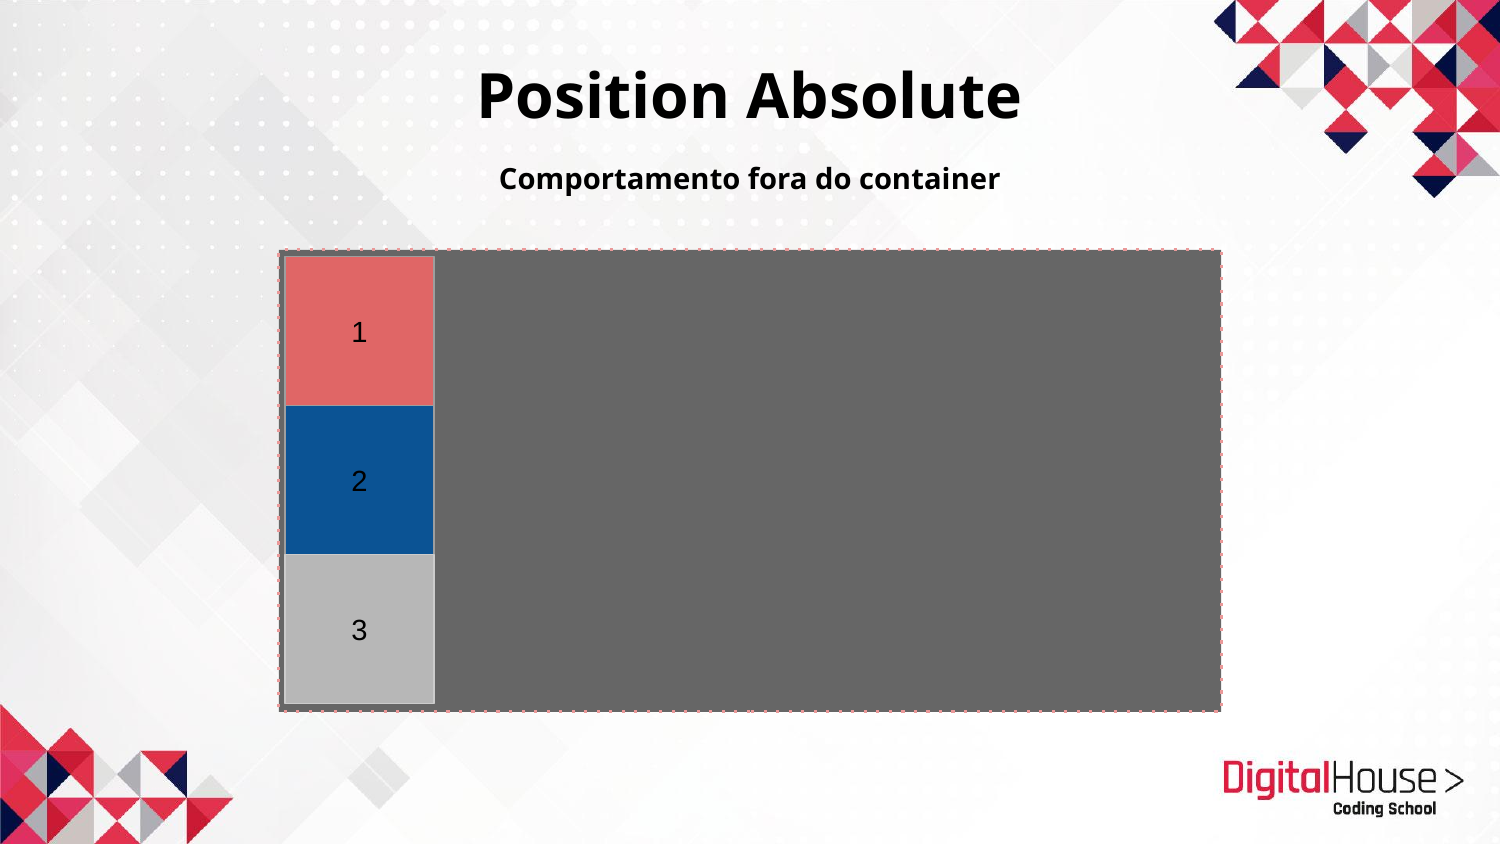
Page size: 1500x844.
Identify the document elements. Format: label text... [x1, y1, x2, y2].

text_box [278, 249, 1222, 712]
text_box 3 [285, 554, 435, 704]
text_box Comportamento fora do container [454, 145, 1046, 205]
text_box Position Absolute [63, 40, 1437, 146]
text_box 2 [285, 405, 435, 554]
picture [0, 0, 1500, 844]
text_box 1 [285, 256, 435, 405]
